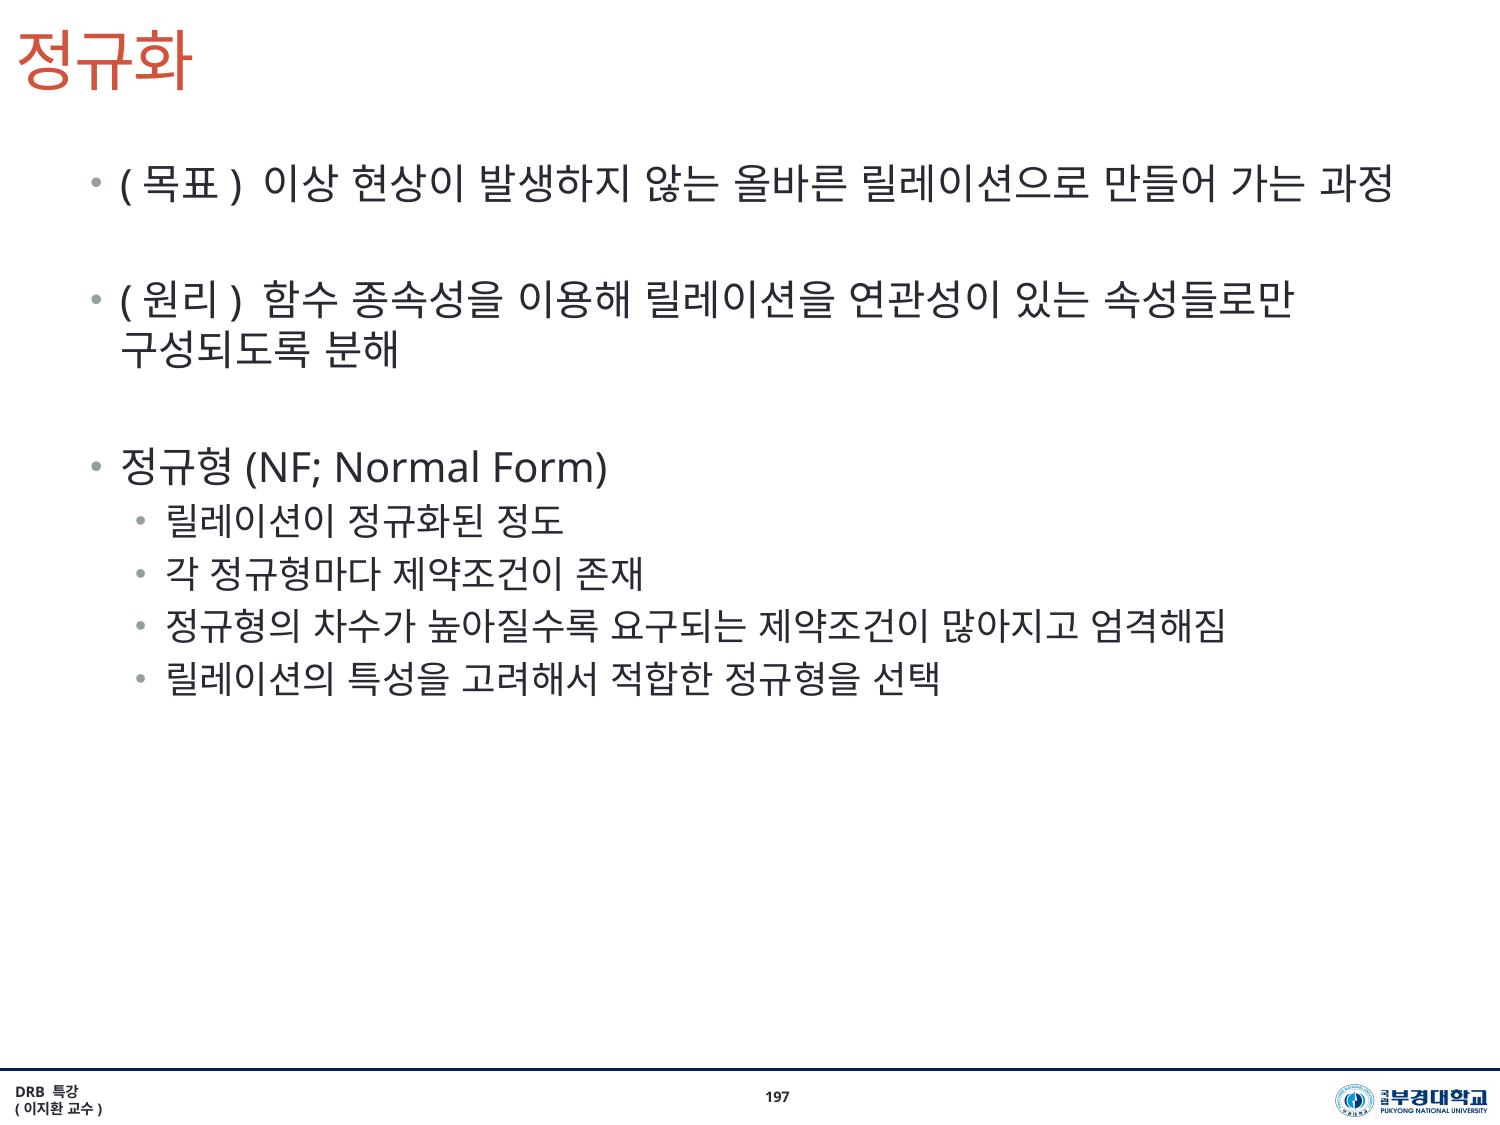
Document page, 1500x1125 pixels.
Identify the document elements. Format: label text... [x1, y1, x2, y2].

picture [1330, 1079, 1495, 1121]
slide_number DRB 특강 (이지환 교수) [0, 1082, 303, 1118]
title 정규화 [0, 1, 1500, 116]
list (목표) 이상 현상이 발생하지 않는 올바른 릴레이션으로 만들어 가는 과정 (원리) 함수 종속성을 이용해 릴레이션을 연관성이 있는 속성들로만 구성되도록 분해 정규형(NF; Normal Form) 릴레이션이 정규화된 정도 각 정규형마다 제약조건이 존재 정규형의 차수가 높아질수록 요구되는 제약조건이 많아지고 엄격해짐 릴레이션의 특성을 고려해서 적합한 정규형을 선택 [75, 149, 1425, 1033]
